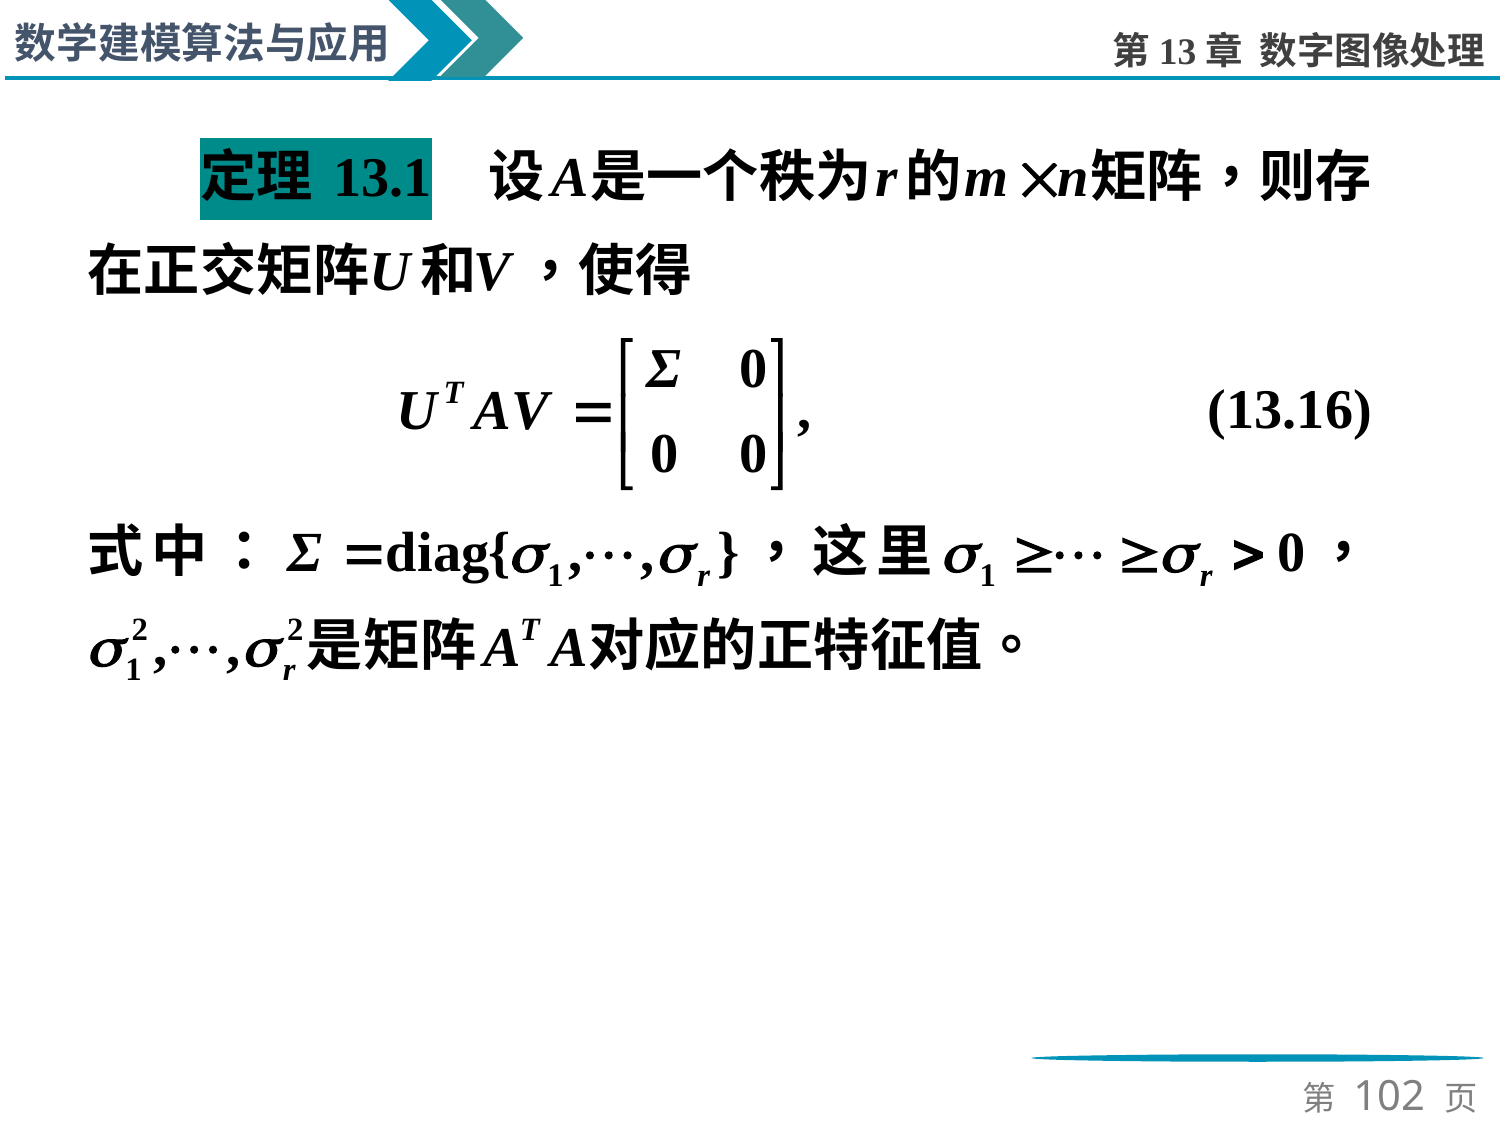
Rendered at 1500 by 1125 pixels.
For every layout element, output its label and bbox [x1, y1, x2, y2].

text_box [87, 131, 1373, 815]
